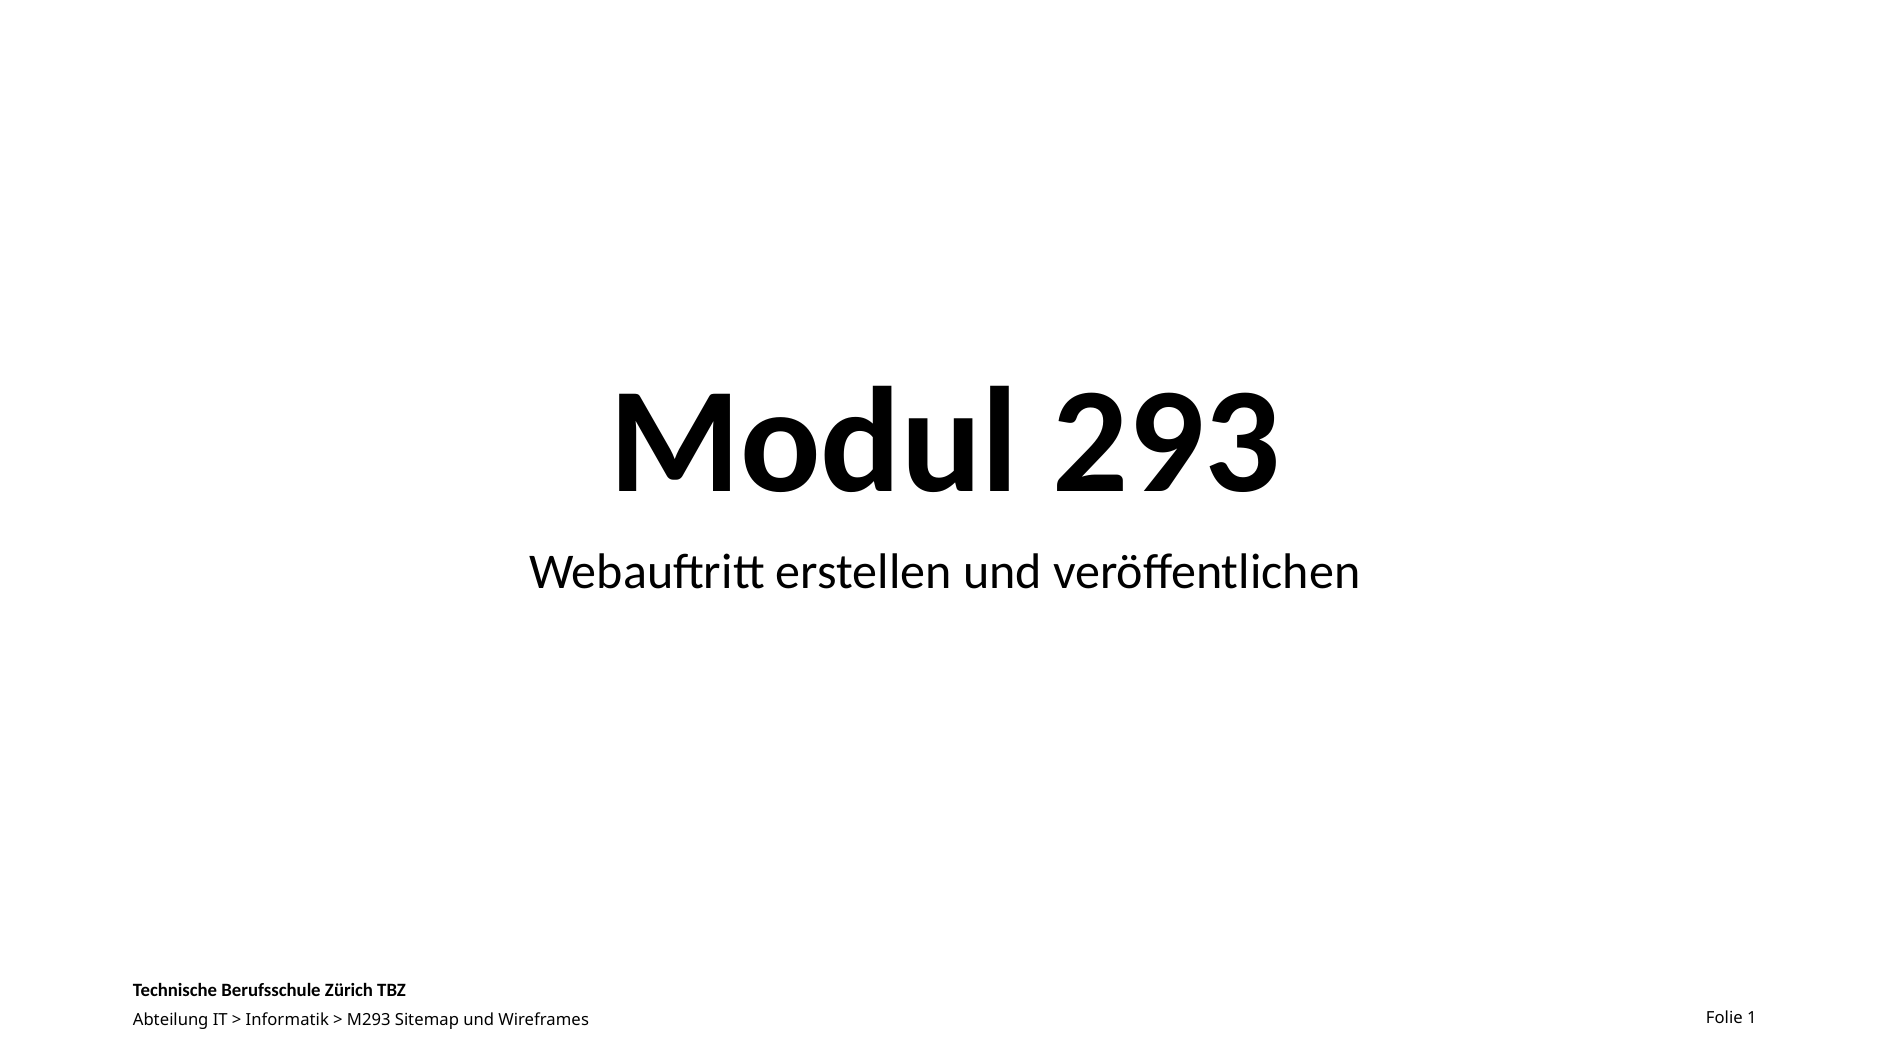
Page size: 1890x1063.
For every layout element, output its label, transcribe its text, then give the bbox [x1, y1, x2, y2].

subtitle Webauftritt erstellen und veröffentlichen [236, 531, 1654, 945]
footer Abteilung IT > Informatik > M293 Sitemap und Wireframes [118, 1003, 944, 1034]
title Modul 293 [236, 118, 1654, 531]
slide_number Folie 1 [944, 1003, 1772, 1034]
